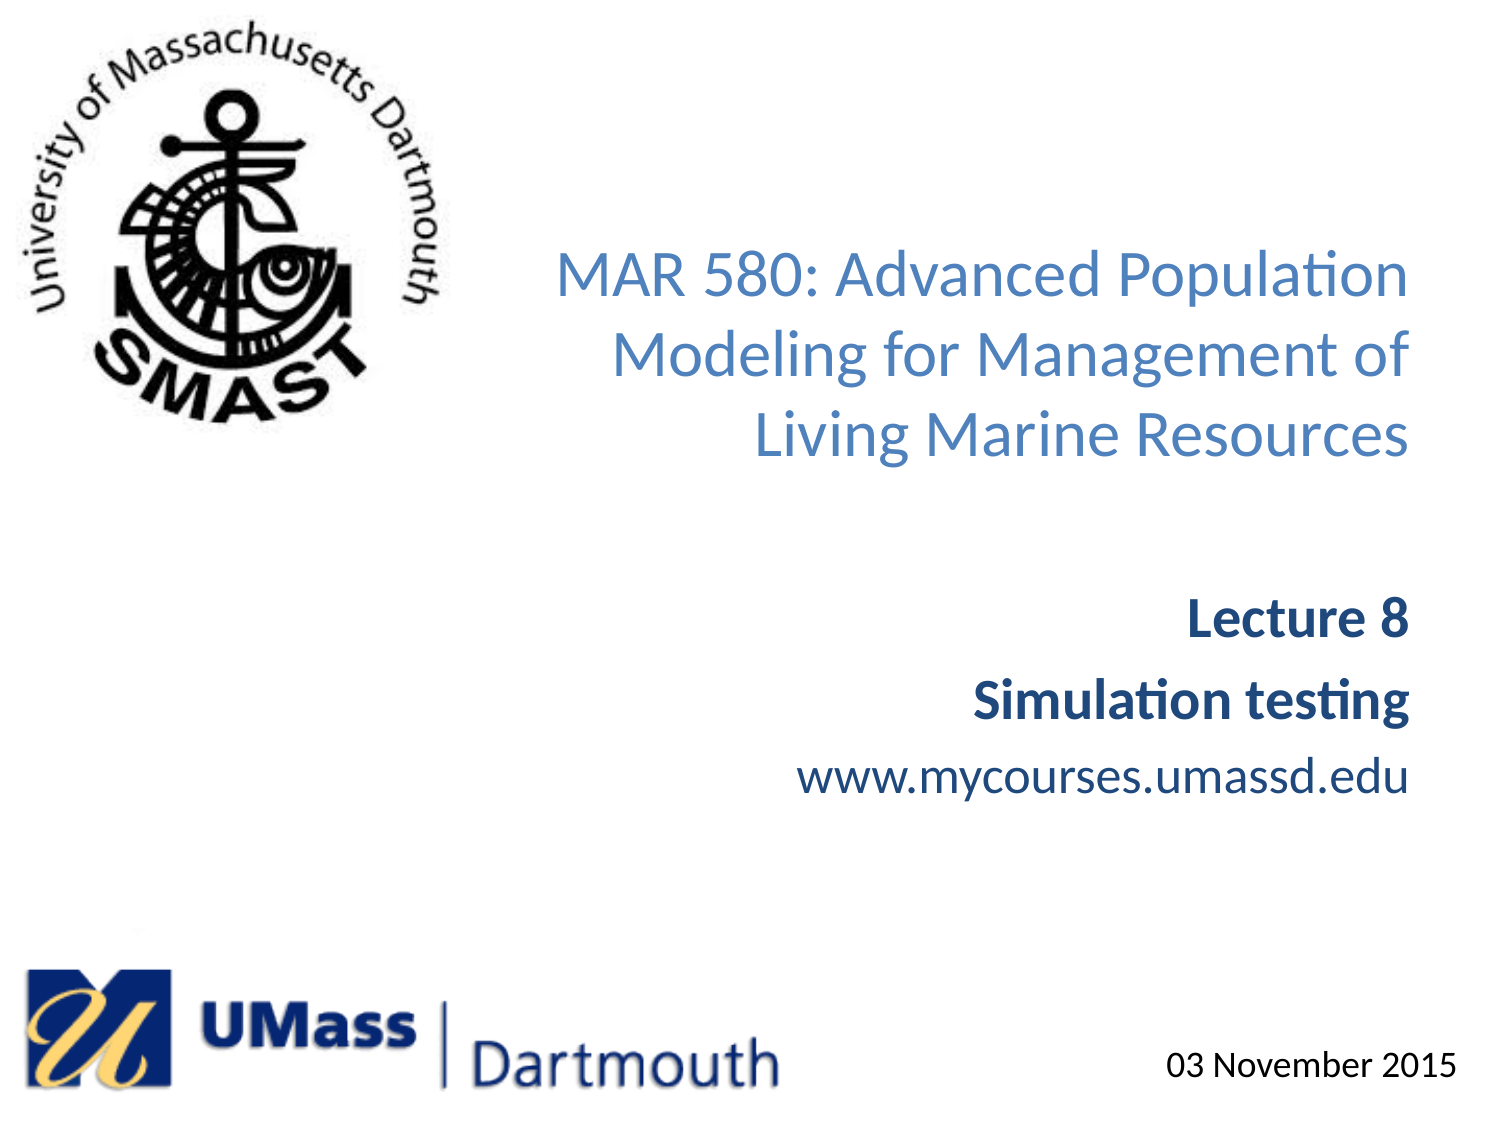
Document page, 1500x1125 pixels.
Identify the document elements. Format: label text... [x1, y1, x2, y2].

picture [0, 0, 469, 469]
picture [0, 928, 807, 1125]
text_box 03 November 2015 [877, 1032, 1473, 1093]
list Lecture 8 Simulation testing www.mycourses.umassd.edu [68, 572, 1425, 986]
title MAR 580: Advanced Population Modeling for Management of Living Marine Resources [525, 234, 1425, 465]
